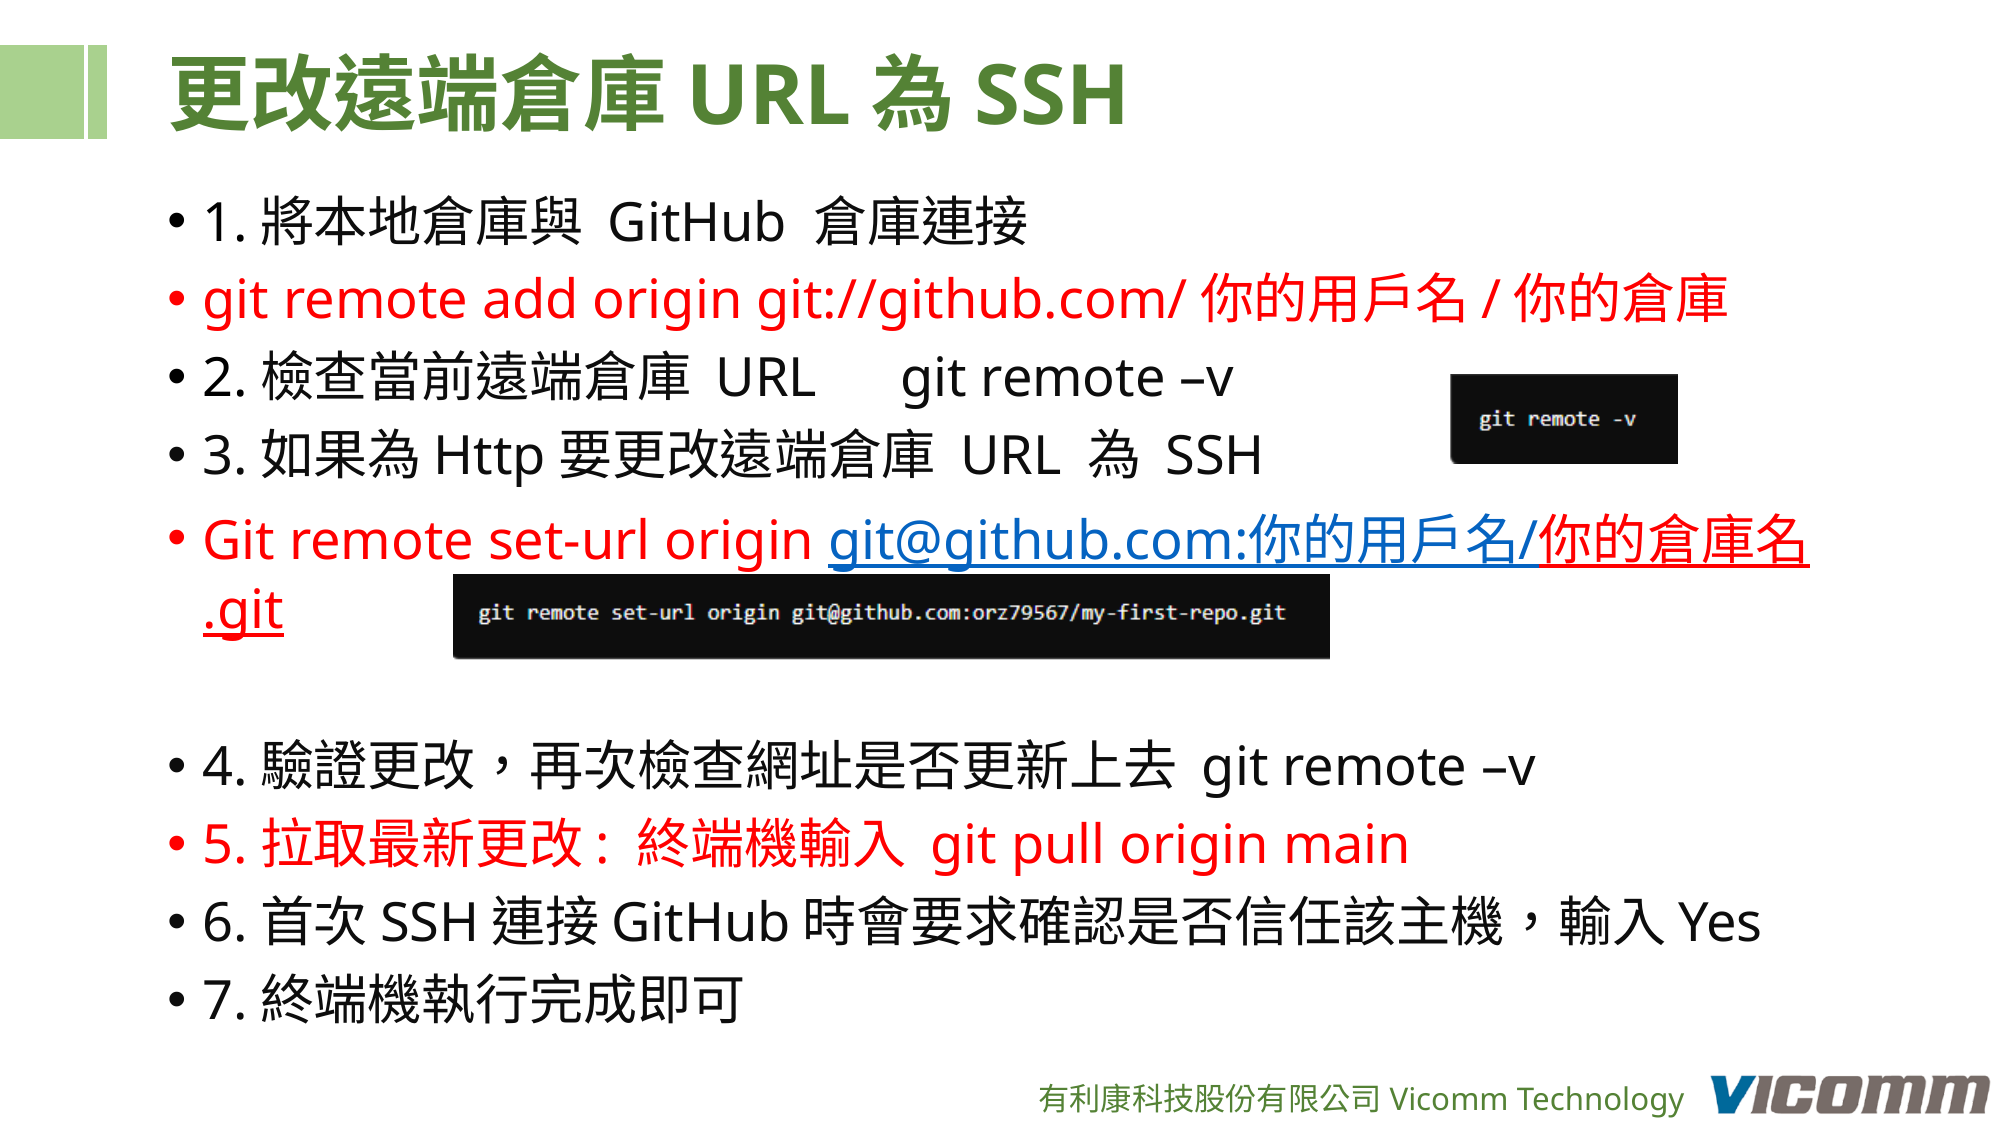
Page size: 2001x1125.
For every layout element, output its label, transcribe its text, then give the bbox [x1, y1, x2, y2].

picture [1701, 1061, 2000, 1125]
picture [453, 574, 1330, 661]
picture [1449, 374, 1678, 464]
list 更改遠端倉庫URL為SSH [152, 34, 1847, 161]
list 1.將本地倉庫與 GitHub 倉庫連接 git remote add origin git://github.com/你的用戶名/你的倉庫 2.檢查當前遠端倉庫 URL git remote –v 3.如果為Http要更改遠端倉庫 URL 為 SSH Git remote set-url origin git@github.com:你的用戶名/你的倉庫名.git 4.驗證更改，再次檢查網址是否更新上去 git remote –v 5.拉取最新更改: 終端機輸入 git pull origin main 6.首次SSH連接GitHub時會要求確認是否信任該主機，輸入Yes 7.終端機執行完成即可 [152, 186, 1848, 1049]
